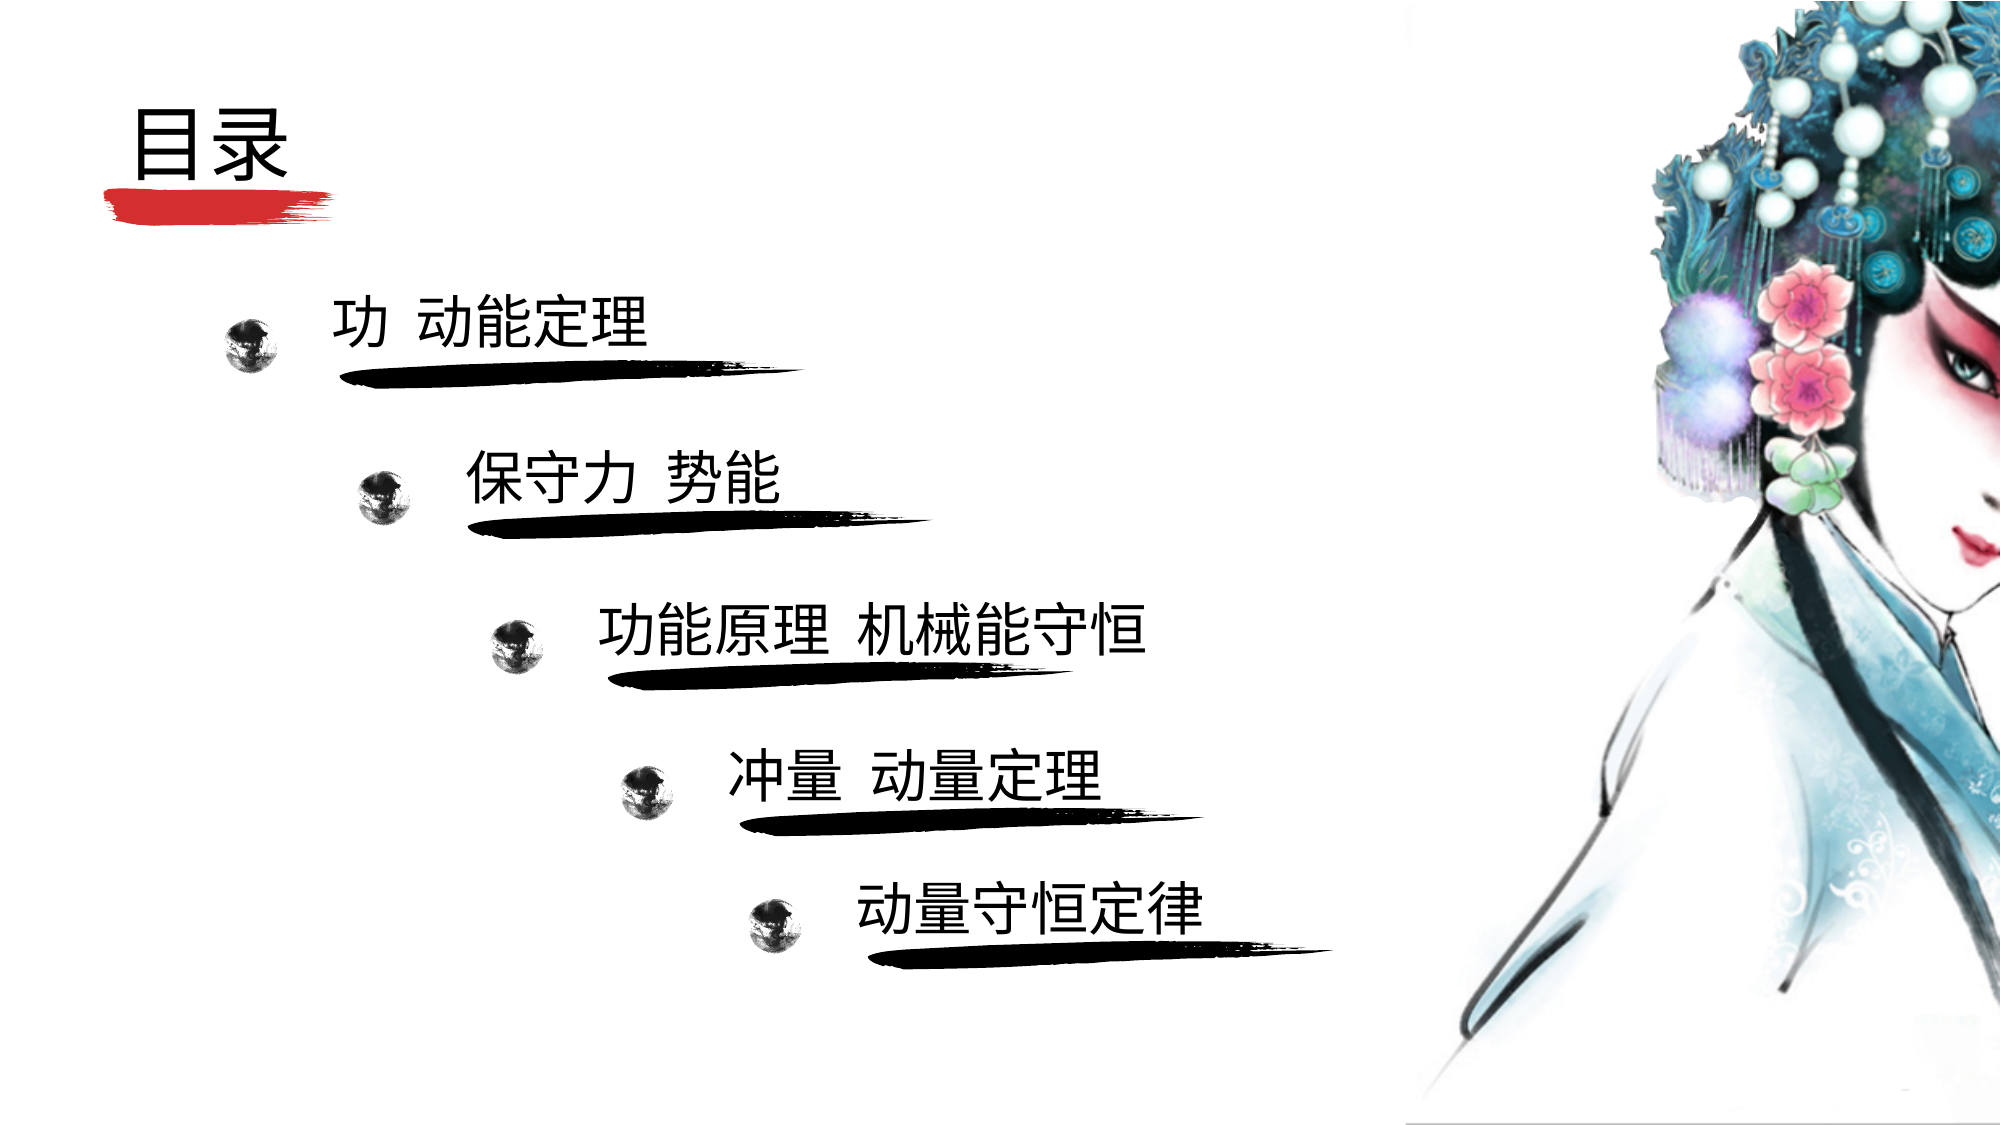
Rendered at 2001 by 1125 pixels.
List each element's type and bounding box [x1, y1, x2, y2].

text_box [582, 585, 1199, 691]
picture [599, 746, 693, 840]
text_box [840, 864, 1789, 970]
text_box [103, 83, 375, 226]
text_box [316, 277, 1115, 389]
picture [203, 299, 297, 393]
text_box [450, 433, 1502, 539]
picture [1405, 1, 2000, 1125]
text_box [712, 731, 1661, 837]
picture [336, 451, 430, 545]
picture [727, 879, 821, 973]
picture [469, 600, 563, 694]
